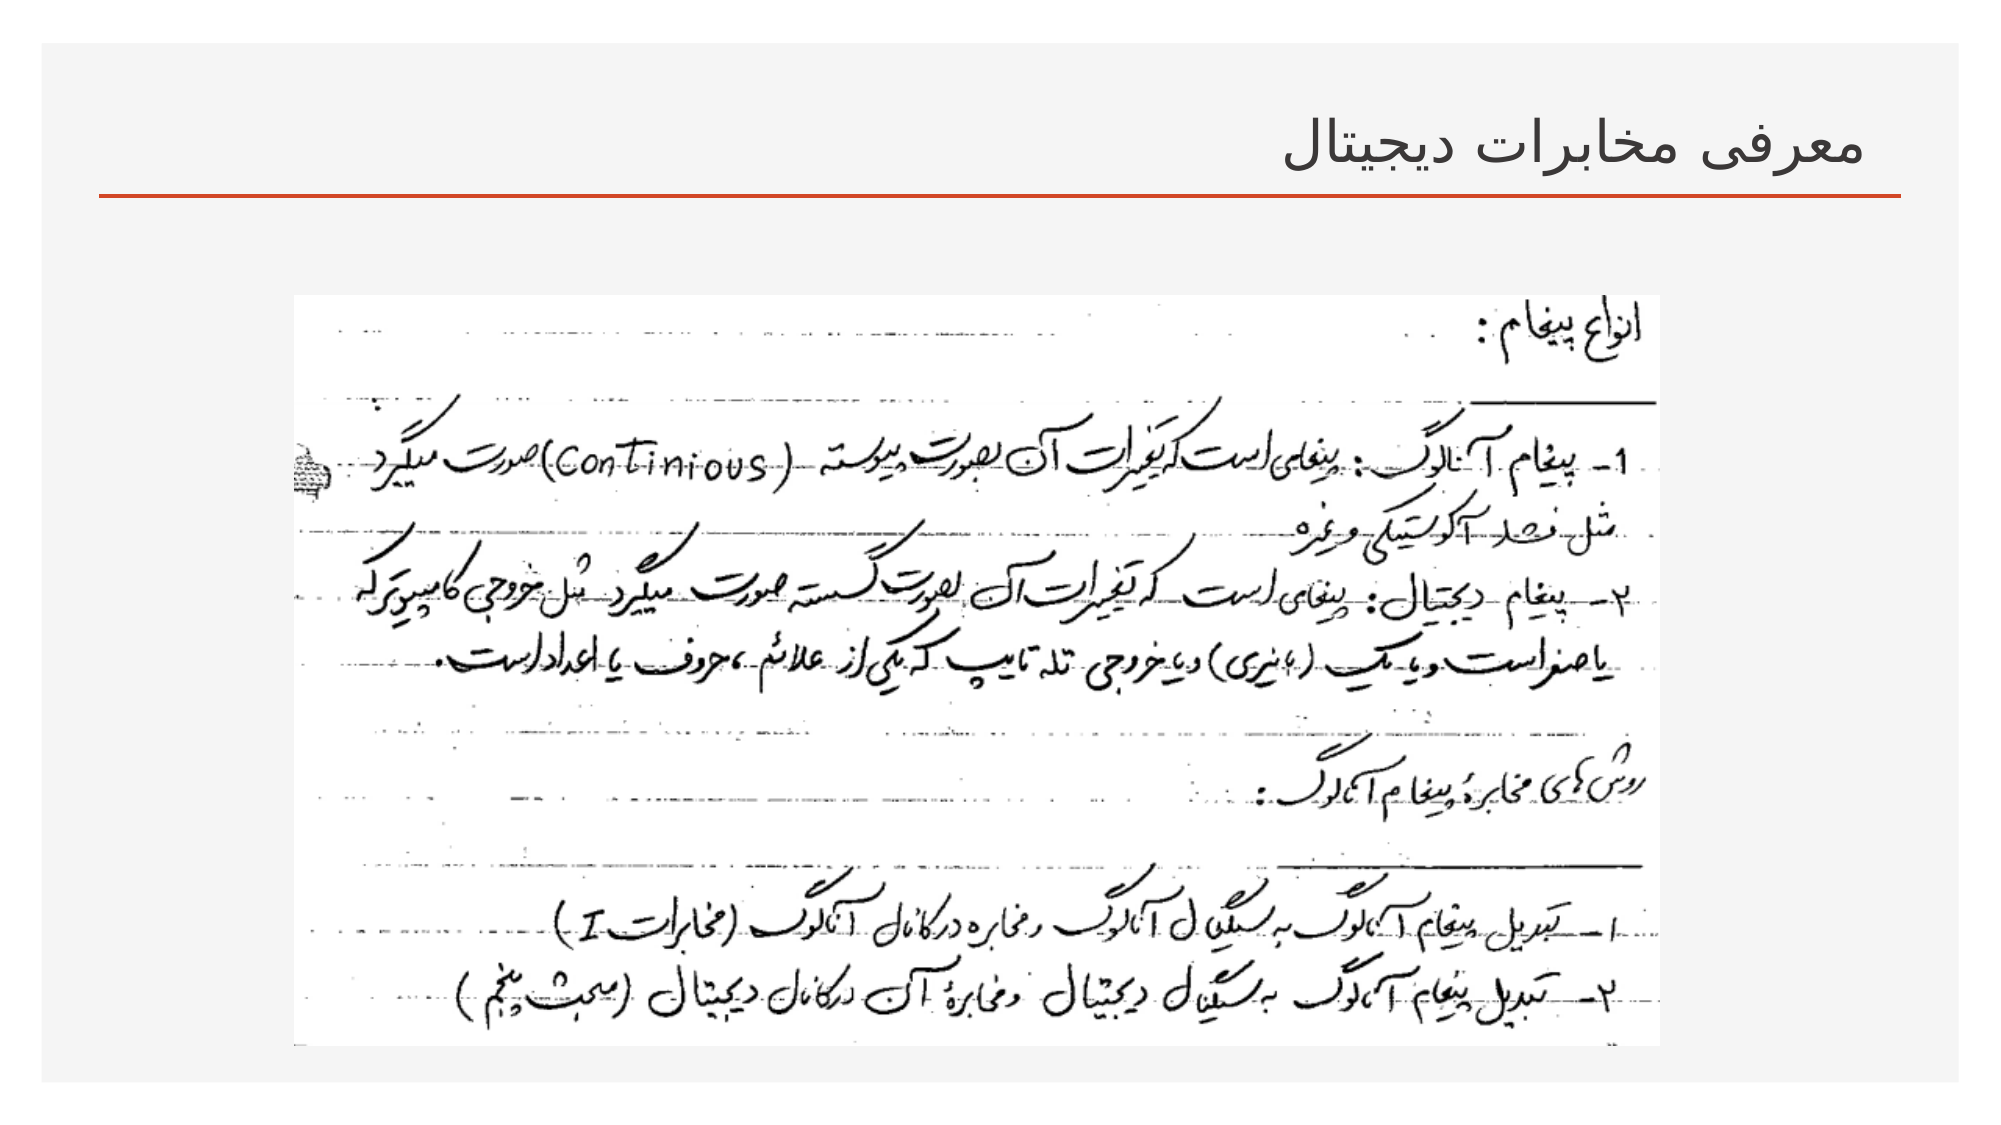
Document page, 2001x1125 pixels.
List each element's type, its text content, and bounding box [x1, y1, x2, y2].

title معرفی مخابرات دیجیتال [754, 77, 1883, 182]
picture [294, 295, 1660, 1046]
